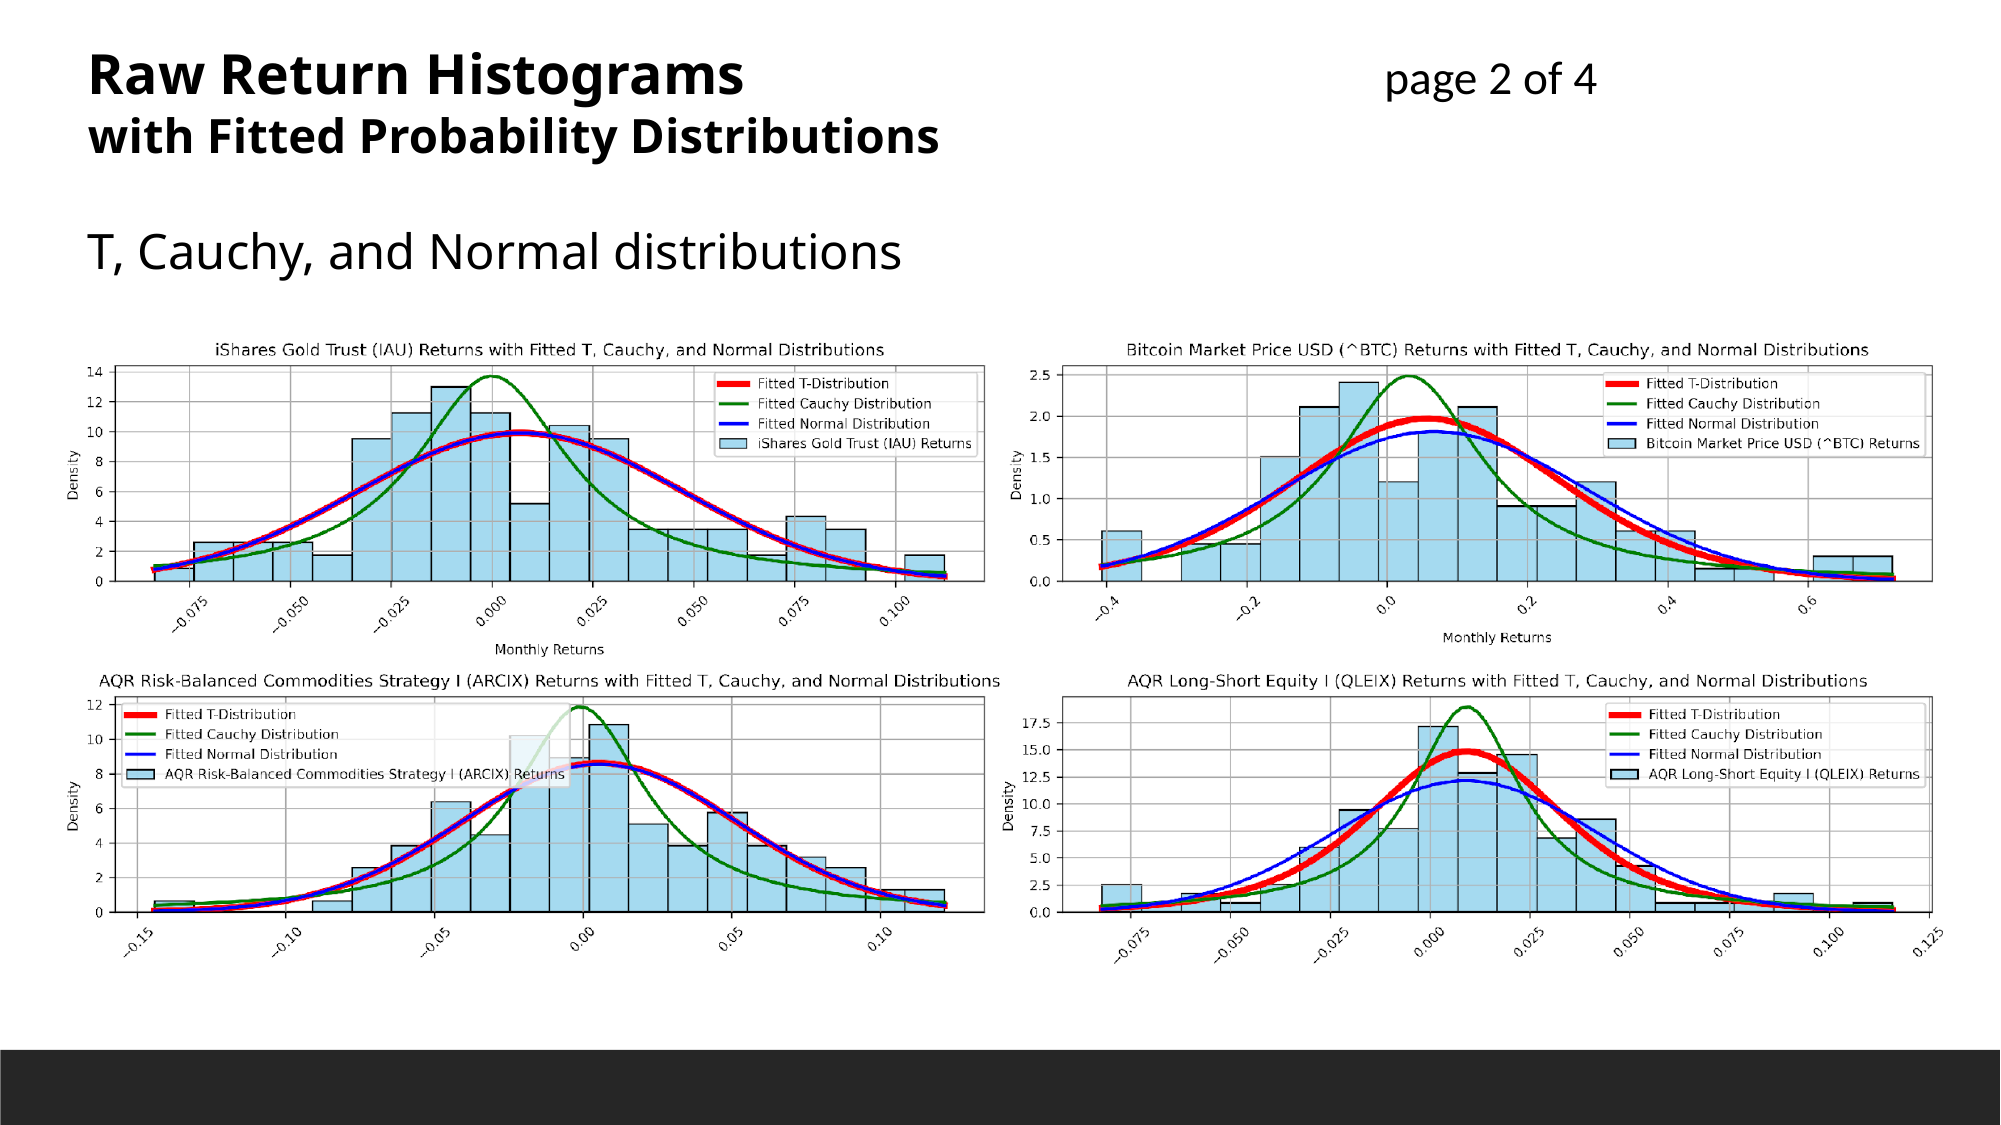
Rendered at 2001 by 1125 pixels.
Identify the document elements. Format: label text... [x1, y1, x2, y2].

text_box Raw Return Histograms page 2 of 4 with Fitted Probability Distributions T, Cauchy, and Normal distributions [72, 31, 1927, 288]
picture [40, 328, 1960, 967]
